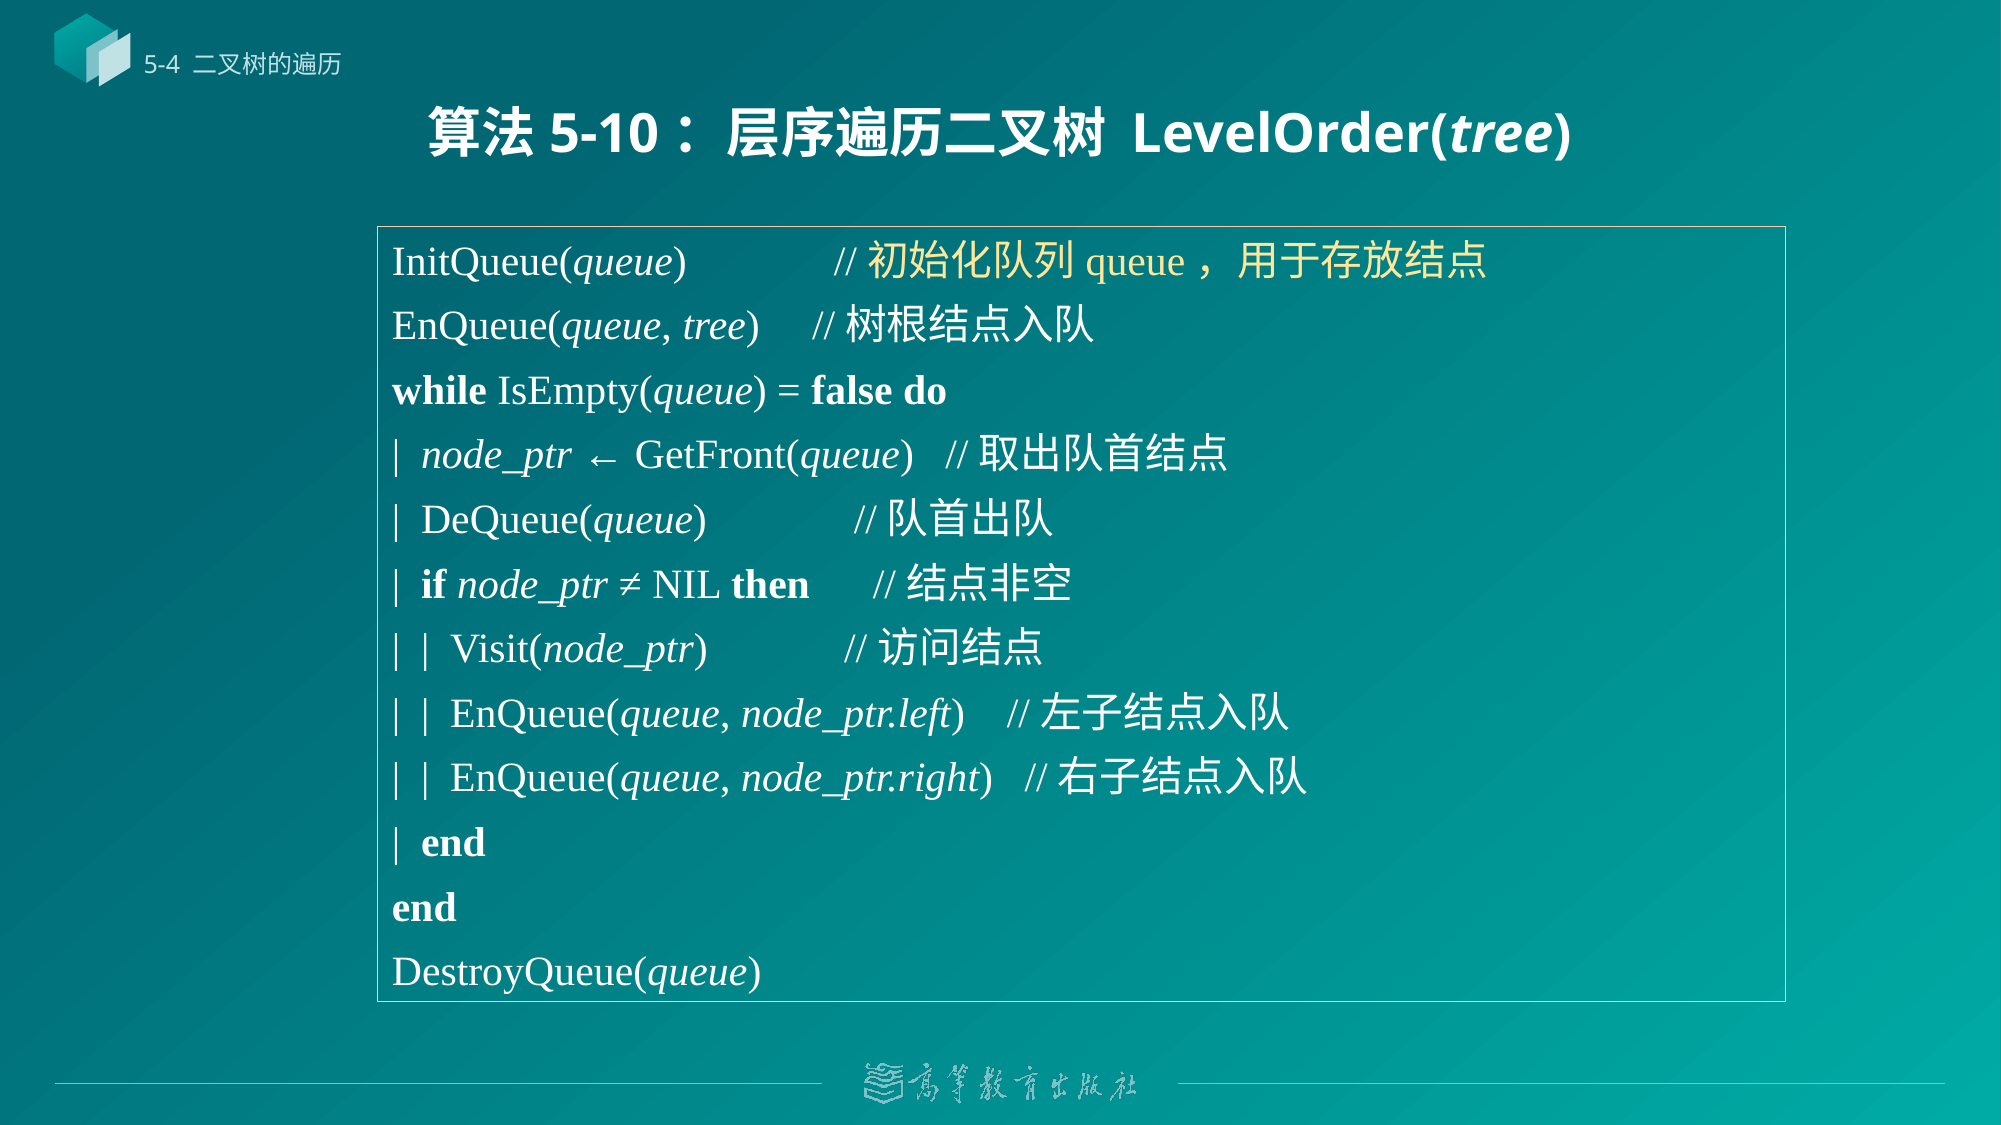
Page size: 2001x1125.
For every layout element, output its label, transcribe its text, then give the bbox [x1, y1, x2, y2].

picture [864, 1063, 1136, 1104]
subtitle 5-4 二叉树的遍历 [128, 44, 927, 99]
title 算法5-10：层序遍历二叉树 LevelOrder(tree) [137, 92, 1863, 178]
text_box InitQueue(queue) //初始化队列queue，用于存放结点 EnQueue(queue, tree) //树根结点入队 while IsEmpty(queue) = false do | node_ptr ← GetFront(queue) //取出队首结点 | DeQueue(queue) //队首出队 | if node_ptr ≠ NIL then //结点非空 | | Visit(node_ptr) //访问结点 | | EnQueue(queue, node_ptr.left) //左子结点入队 | | EnQueue(queue, node_ptr.right) //右子结点入队 | end end DestroyQueue(queue) [377, 226, 1786, 1002]
